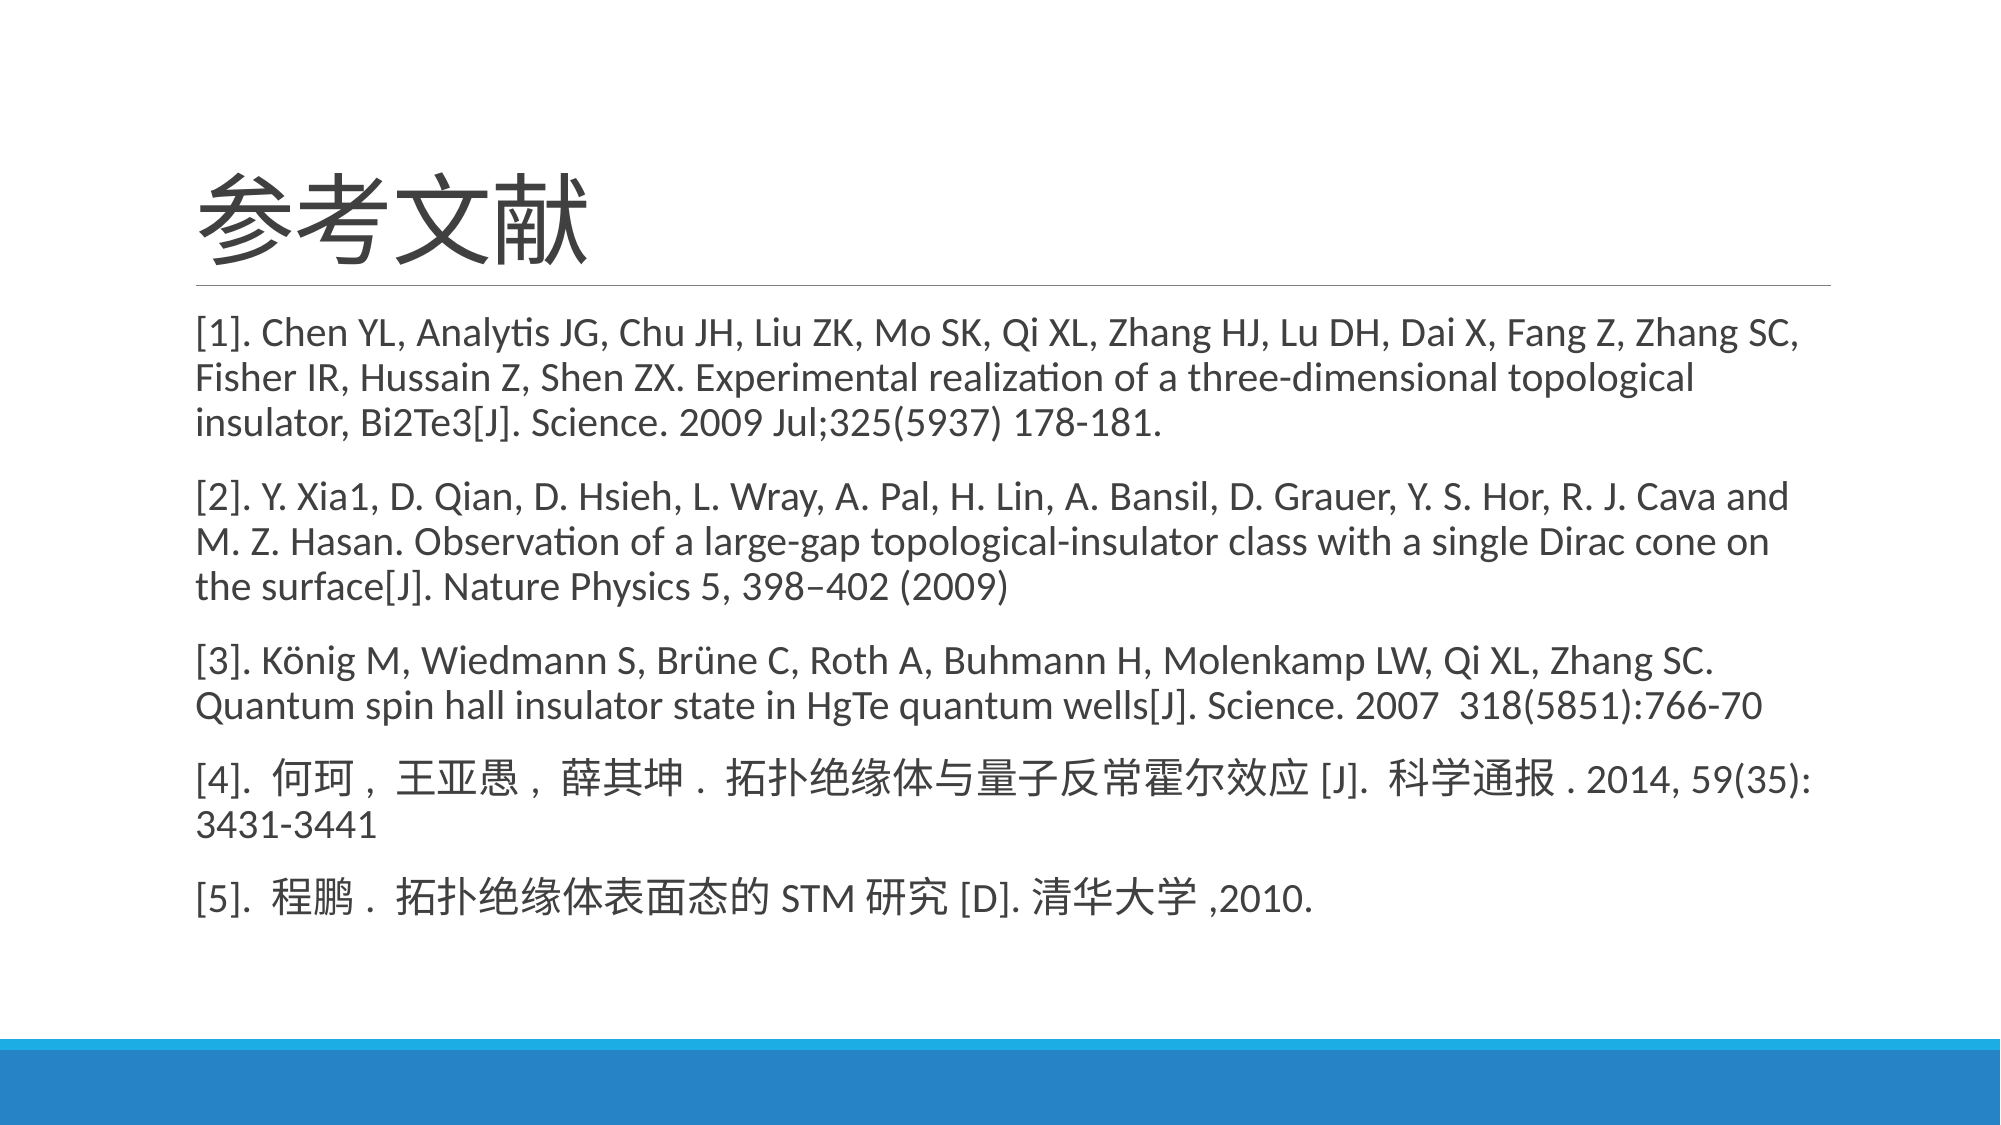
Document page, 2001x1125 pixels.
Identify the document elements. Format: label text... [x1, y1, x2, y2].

title 参考文献 [180, 47, 1830, 285]
list [1]. Chen YL, Analytis JG, Chu JH, Liu ZK, Mo SK, Qi XL, Zhang HJ, Lu DH, Dai X, Fang Z, Zhang SC, Fisher IR, Hussain Z, Shen ZX. Experimental realization of a three-dimensional topological insulator, Bi2Te3[J]. Science. 2009 Jul;325(5937) 178-181. [2]. Y. Xia1, D. Qian, D. Hsieh, L. Wray, A. Pal, H. Lin, A. Bansil, D. Grauer, Y. S. Hor, R. J. Cava and M. Z. Hasan. Observation of a large-gap topological-insulator class with a single Dirac cone on the surface[J]. Nature Physics 5, 398–402 (2009) [3]. König M, Wiedmann S, Brüne C, Roth A, Buhmann H, Molenkamp LW, Qi XL, Zhang SC. Quantum spin hall insulator state in HgTe quantum wells[J]. Science. 2007 318(5851):766-70 [4]. 何珂, 王亚愚, 薛其坤. 拓扑绝缘体与量子反常霍尔效应[J]. 科学通报. 2014, 59(35): 3431-3441 [5]. 程鹏. 拓扑绝缘体表面态的STM研究[D].清华大学,2010. [180, 302, 1830, 963]
